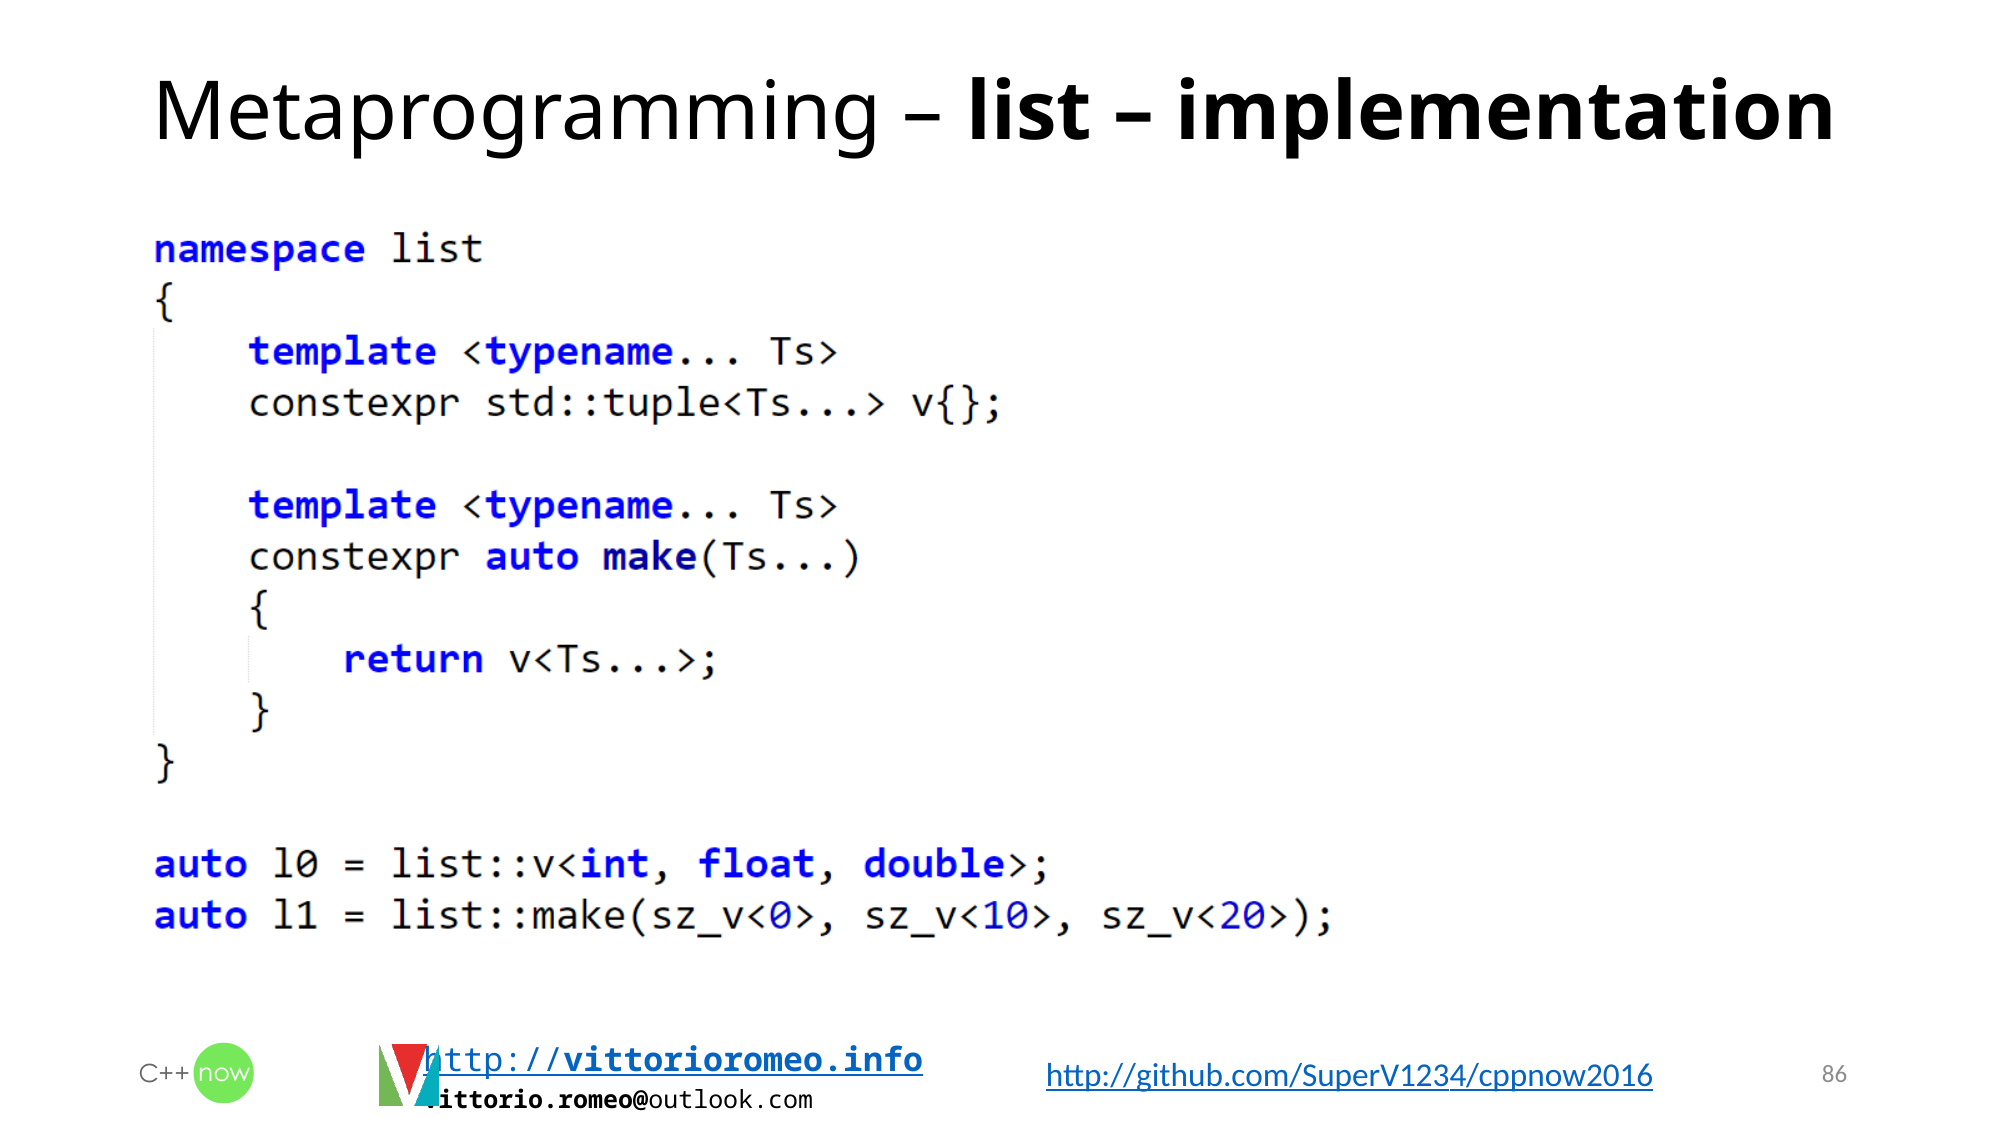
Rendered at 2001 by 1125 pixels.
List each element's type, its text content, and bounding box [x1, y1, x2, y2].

title Metaprogramming – list – implementation [137, 59, 1863, 166]
picture [137, 221, 1332, 955]
picture [137, 1041, 256, 1103]
picture [379, 1044, 439, 1106]
slide_number 86 [1793, 1042, 1863, 1103]
